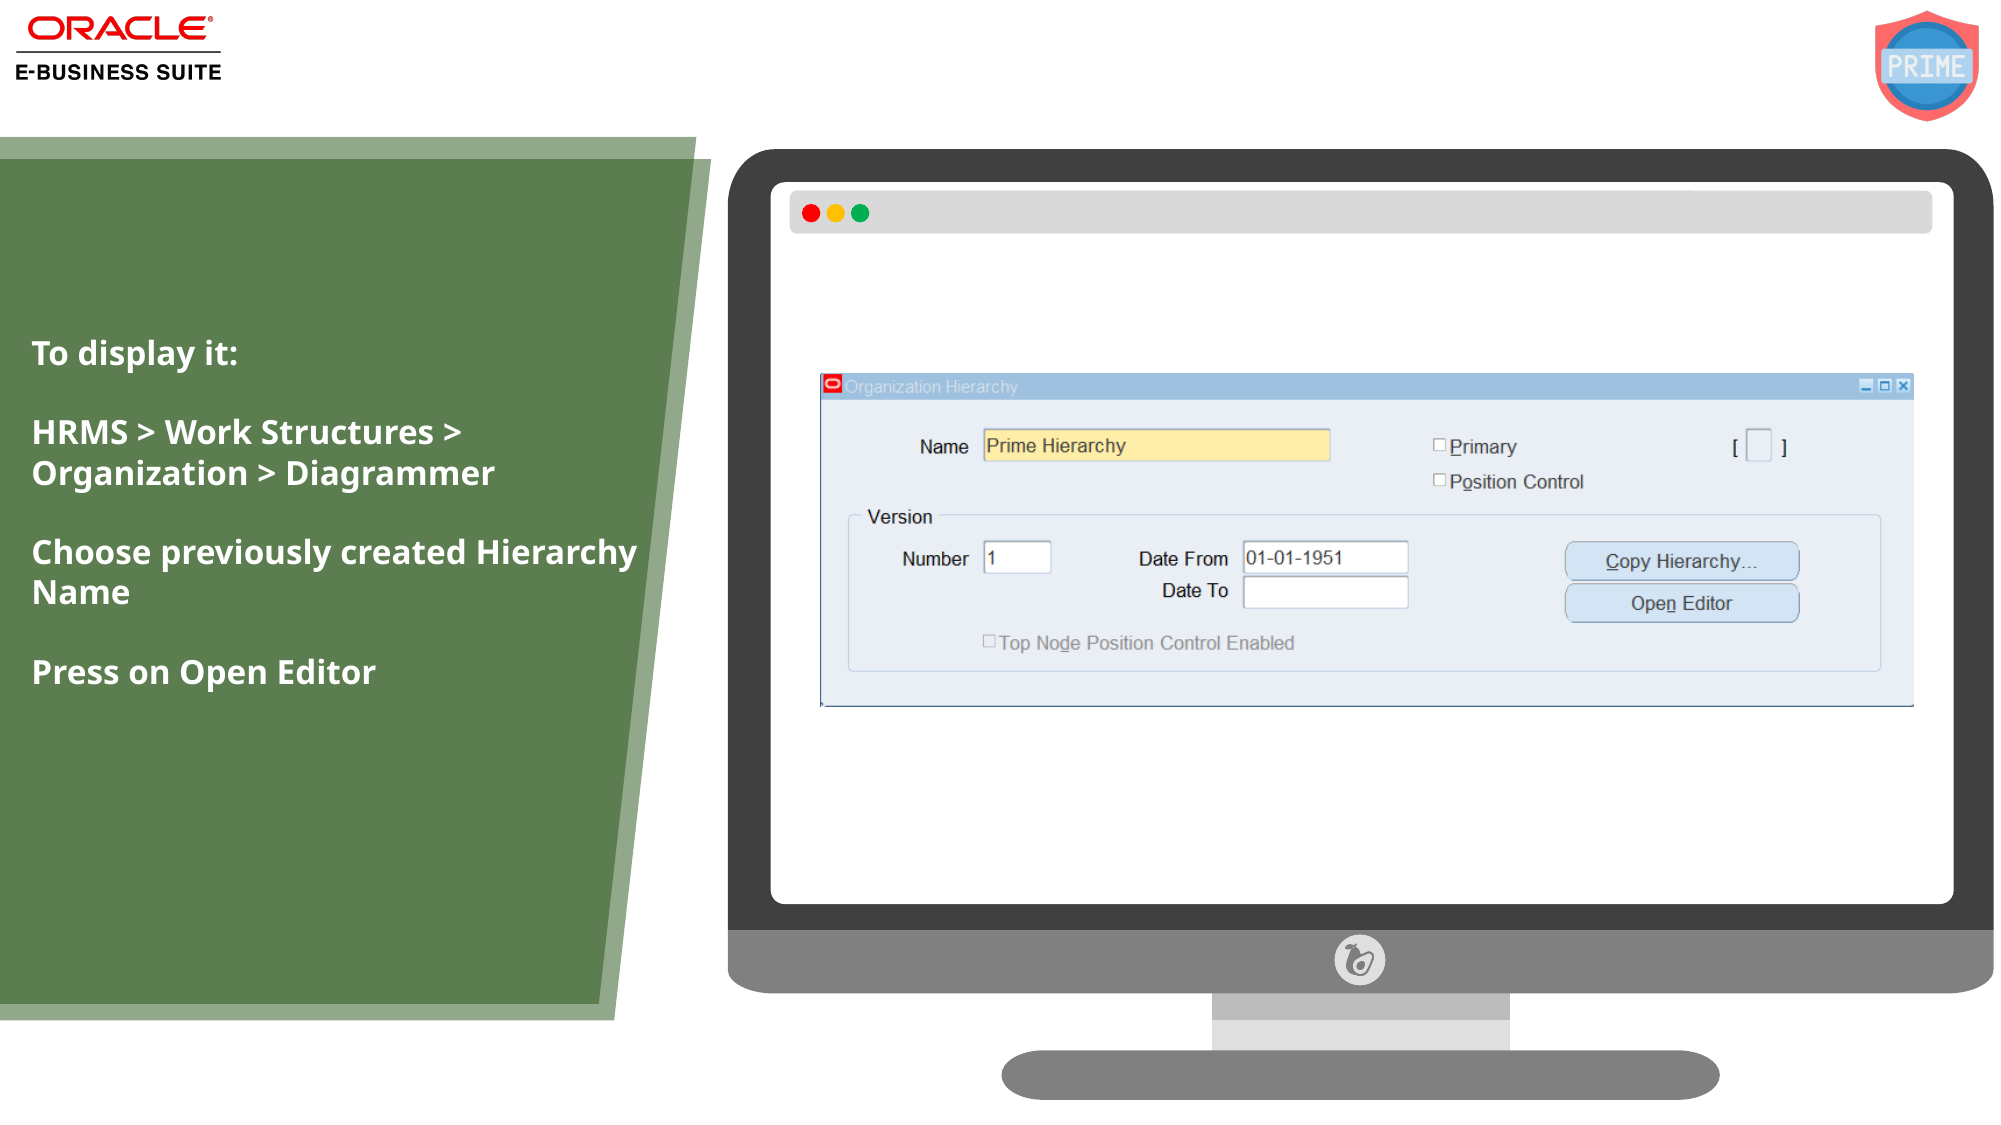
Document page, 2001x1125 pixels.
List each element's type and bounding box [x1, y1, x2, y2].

text_box [0, 136, 712, 1021]
picture [819, 373, 1914, 707]
picture [1868, 7, 1986, 125]
text_box [727, 148, 1995, 1101]
picture [16, 15, 222, 81]
